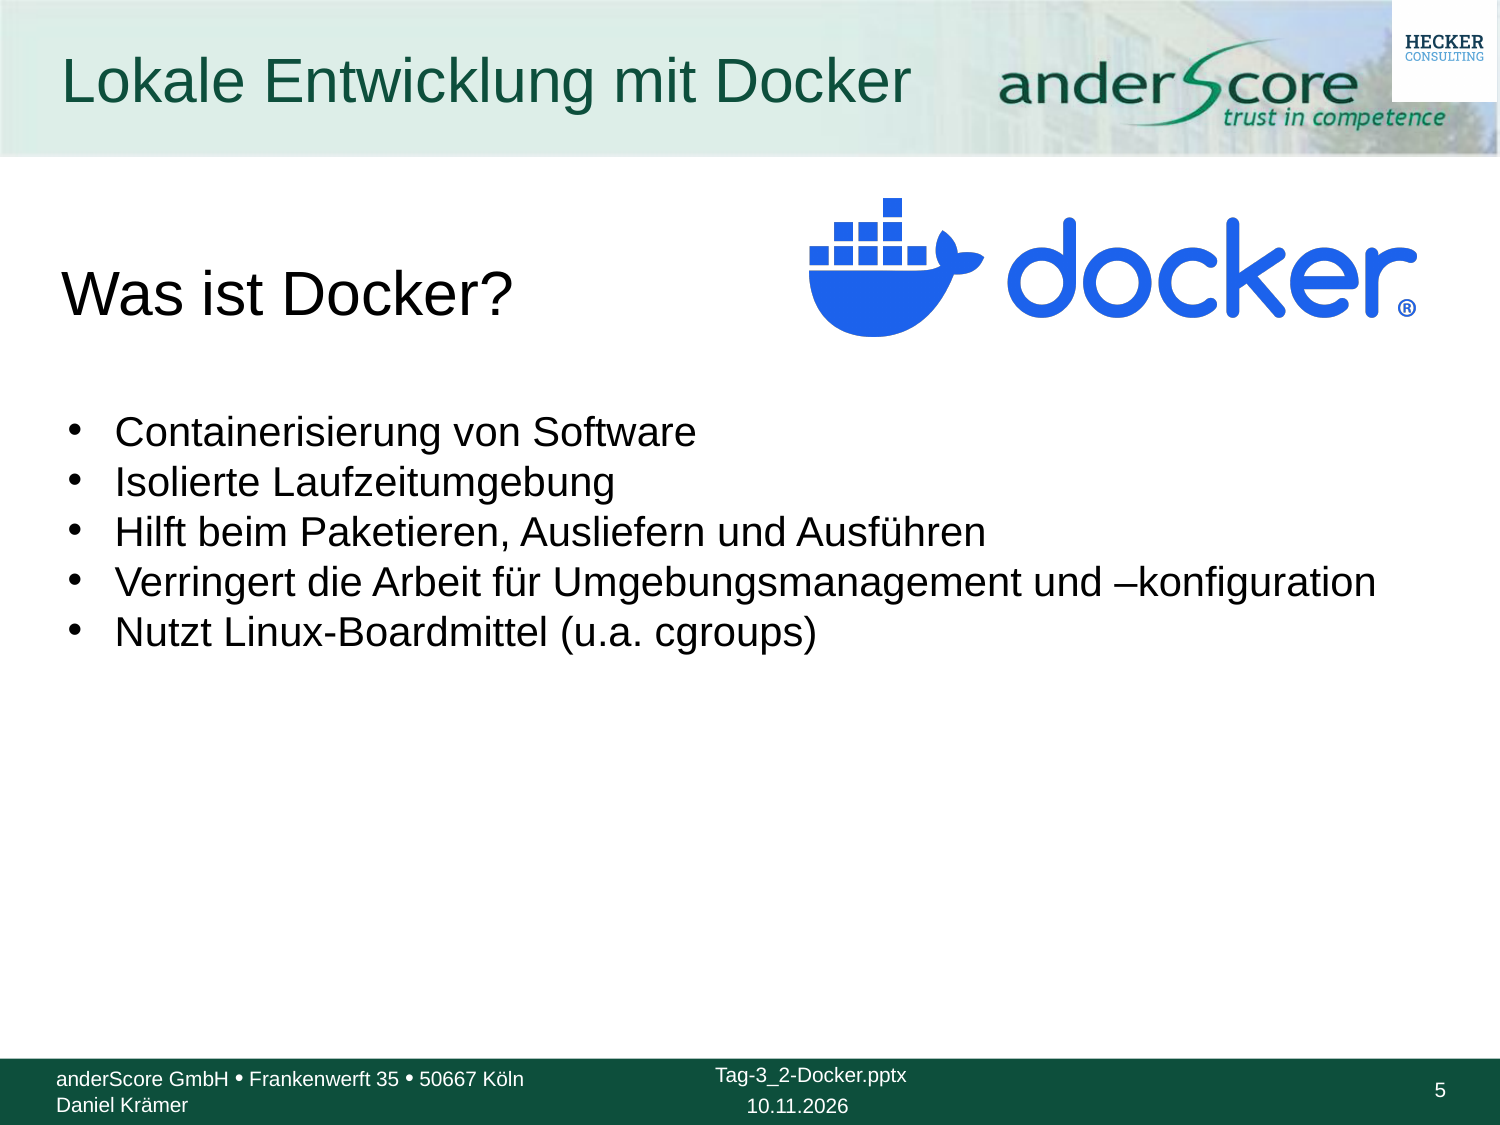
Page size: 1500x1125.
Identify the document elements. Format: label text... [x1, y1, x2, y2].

text_box Containerisierung von Software Isolierte Laufzeitumgebung Hilft beim Paketieren, Ausliefern und Ausführen Verringert die Arbeit für Umgebungsmanagement und –konfiguration Nutzt Linux-Boardmittel (u.a. cgroups) [53, 397, 1454, 662]
title Lokale Entwicklung mit Docker [46, 24, 959, 141]
picture [0, 0, 1500, 157]
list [808, 197, 1417, 337]
text_box Was ist Docker? [46, 245, 632, 336]
